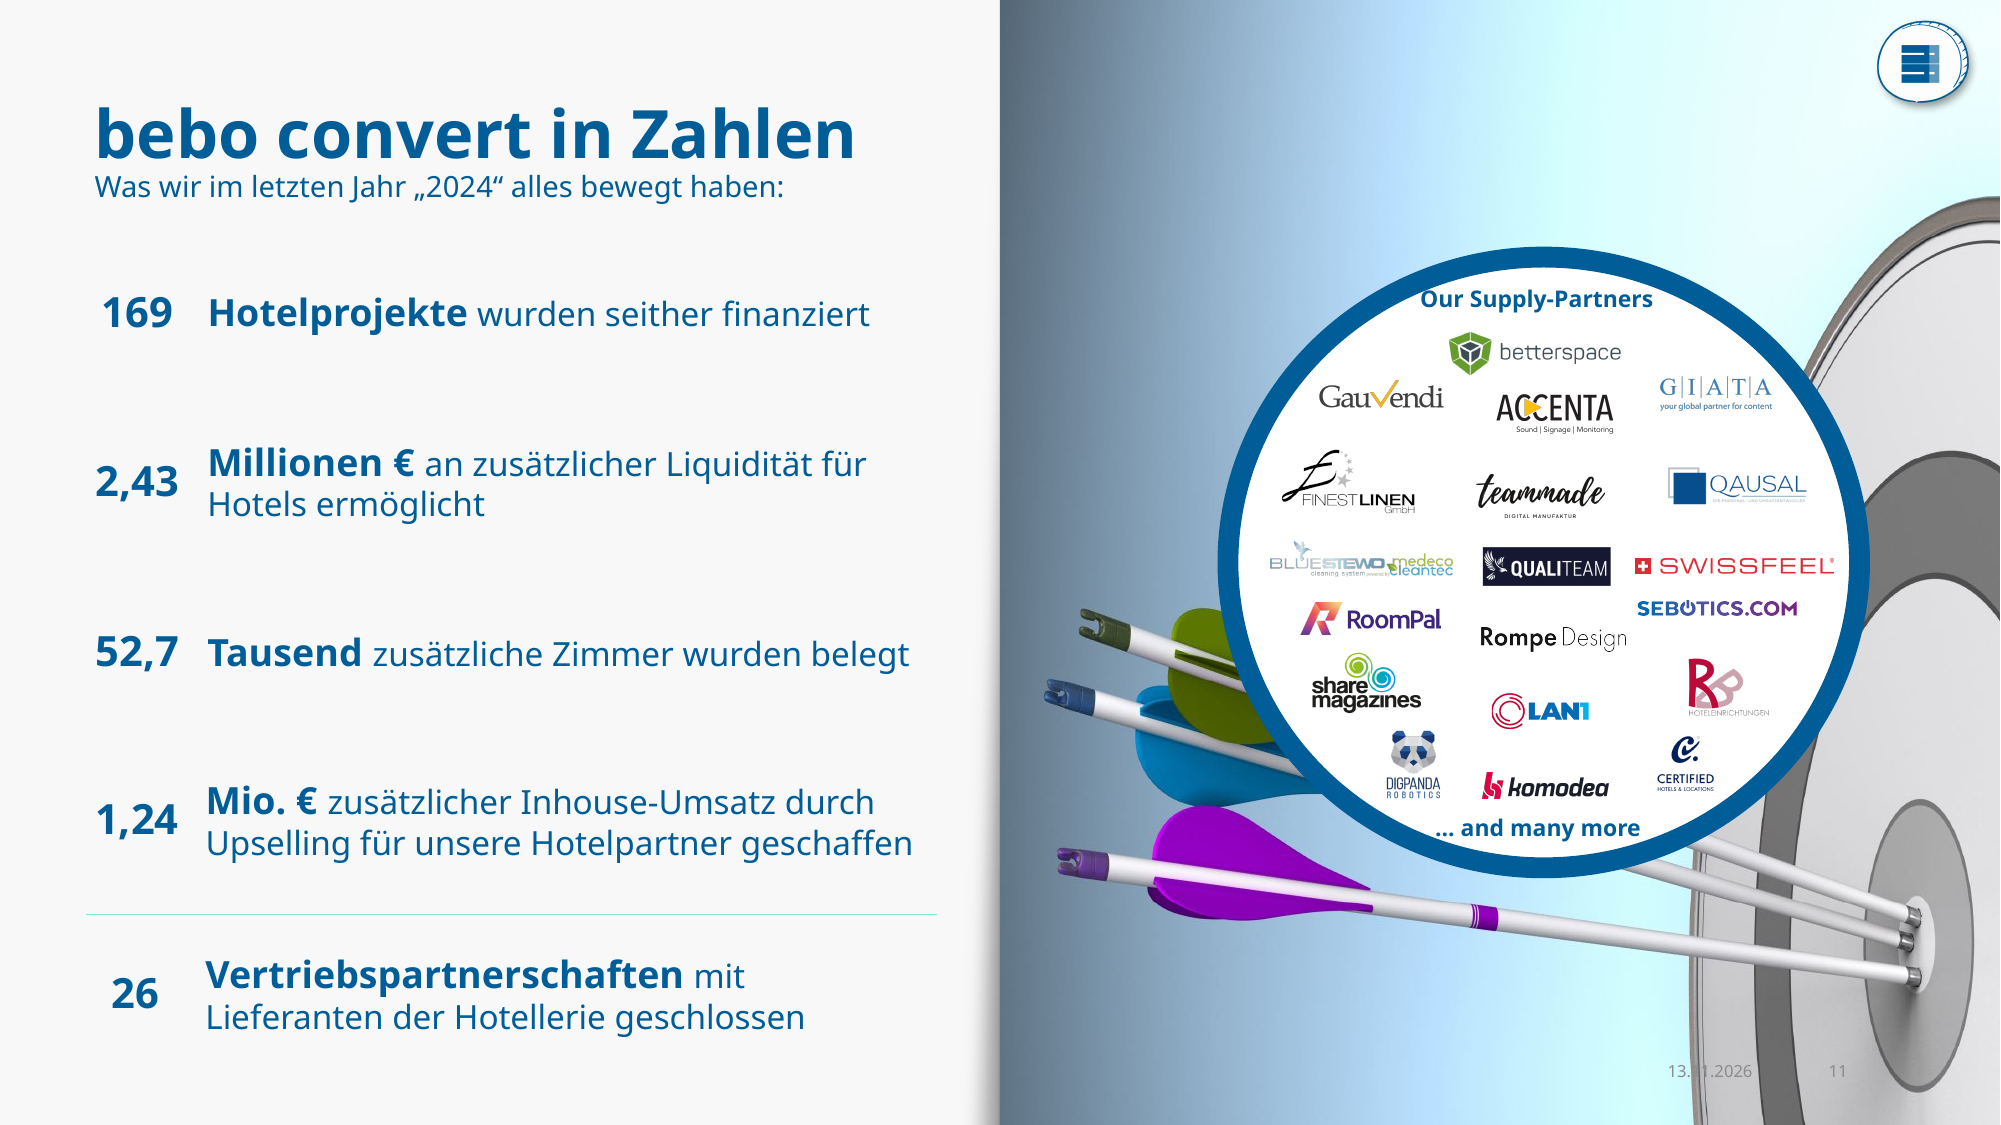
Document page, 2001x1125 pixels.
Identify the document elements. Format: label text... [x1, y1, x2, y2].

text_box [1227, 257, 1860, 868]
picture [931, 0, 2000, 1125]
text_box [96, 266, 939, 361]
title bebo convert in Zahlen Was wir im letzten Jahr „2024“ alles bewegt haben: [79, 93, 935, 220]
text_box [96, 431, 937, 533]
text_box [94, 943, 935, 1045]
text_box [96, 769, 938, 871]
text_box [96, 607, 937, 697]
